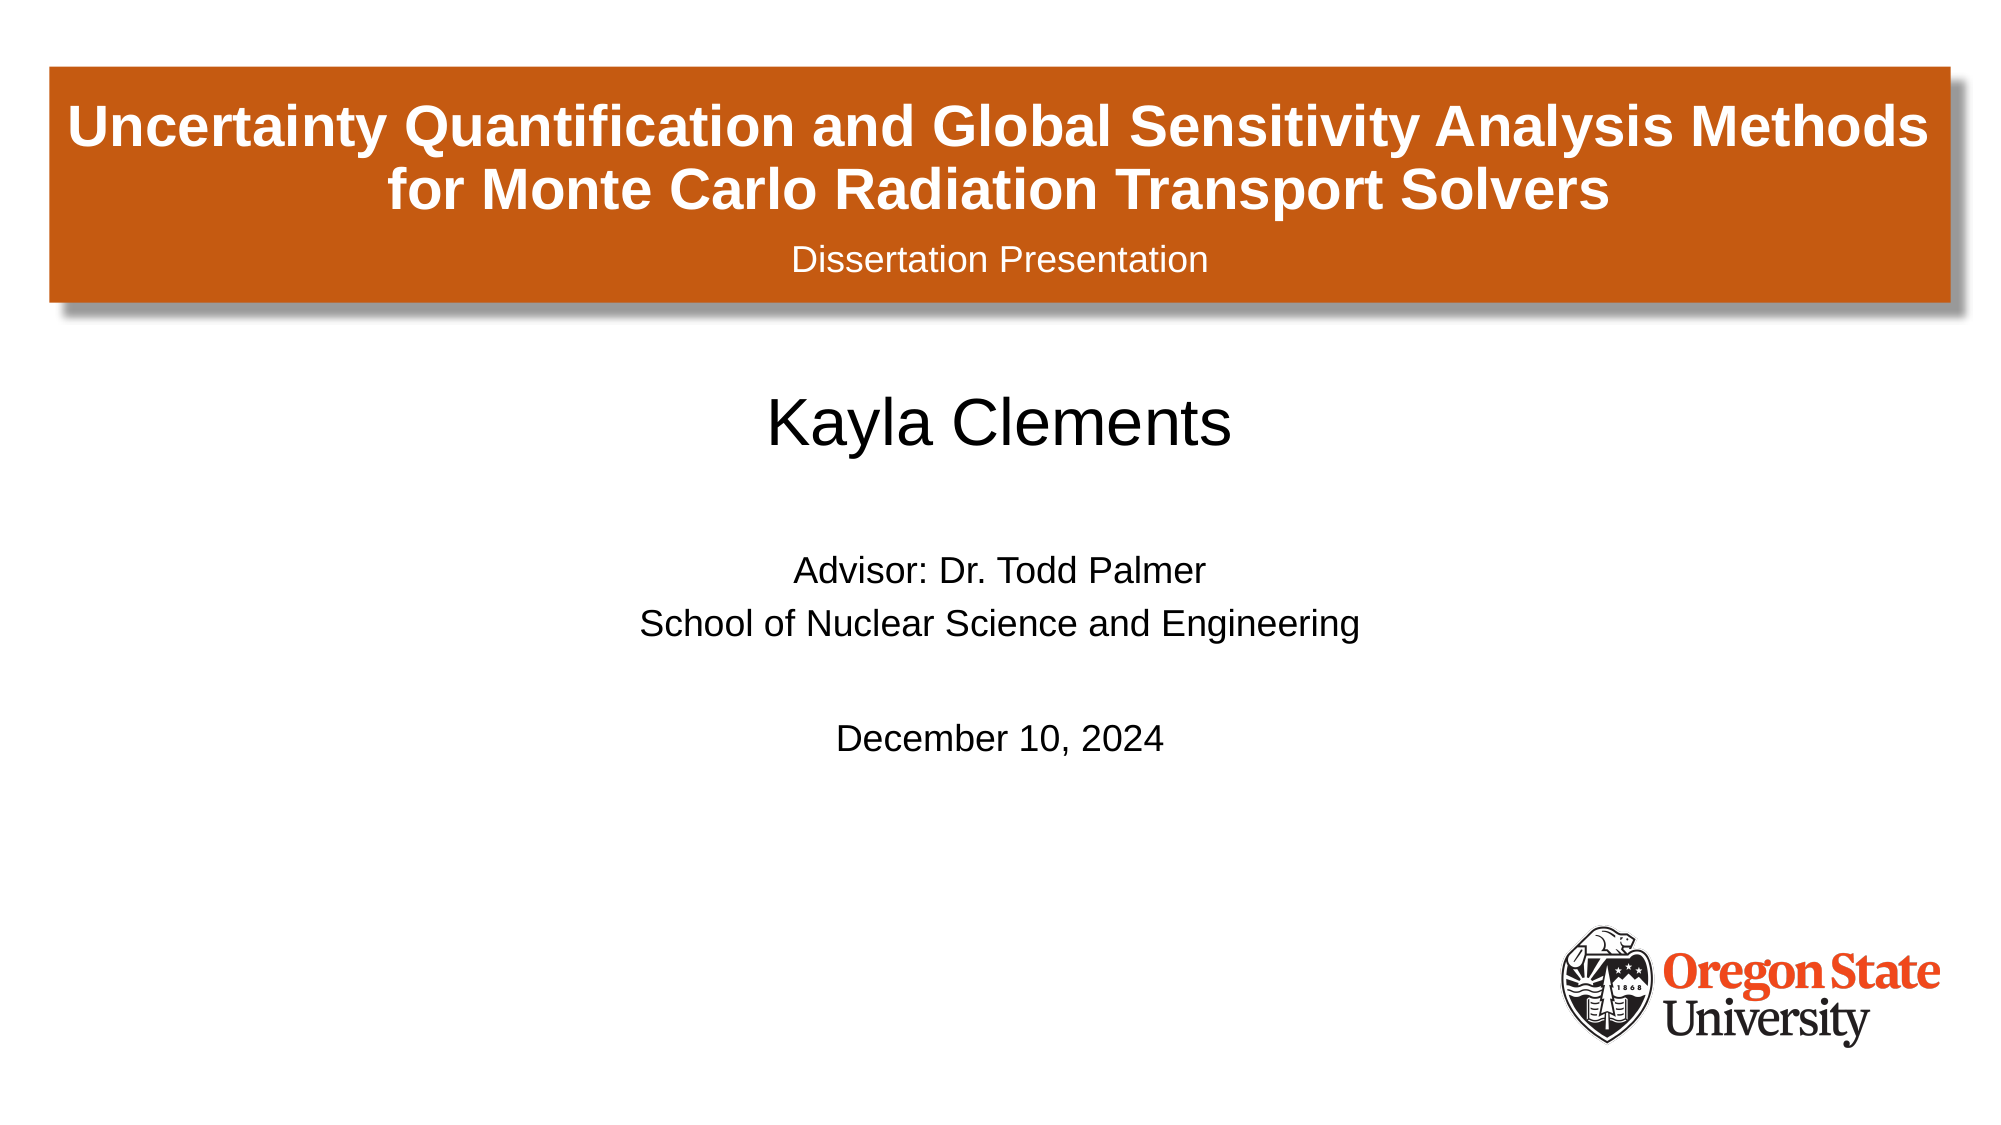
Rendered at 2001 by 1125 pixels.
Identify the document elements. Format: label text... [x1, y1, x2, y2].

text_box Advisor: Dr. Todd Palmer [376, 538, 1624, 592]
text_box School of Nuclear Science and Engineering [182, 592, 1818, 652]
text_box December 10, 2024 [254, 706, 1746, 767]
subtitle Dissertation Presentation [149, 232, 1851, 298]
text_box Kayla Clements [736, 371, 1264, 467]
title Uncertainty Quantification and Global Sensitivity Analysis Methods for Monte Carlo Radiation Transport Solvers [49, 66, 1951, 303]
picture [1560, 925, 1940, 1048]
